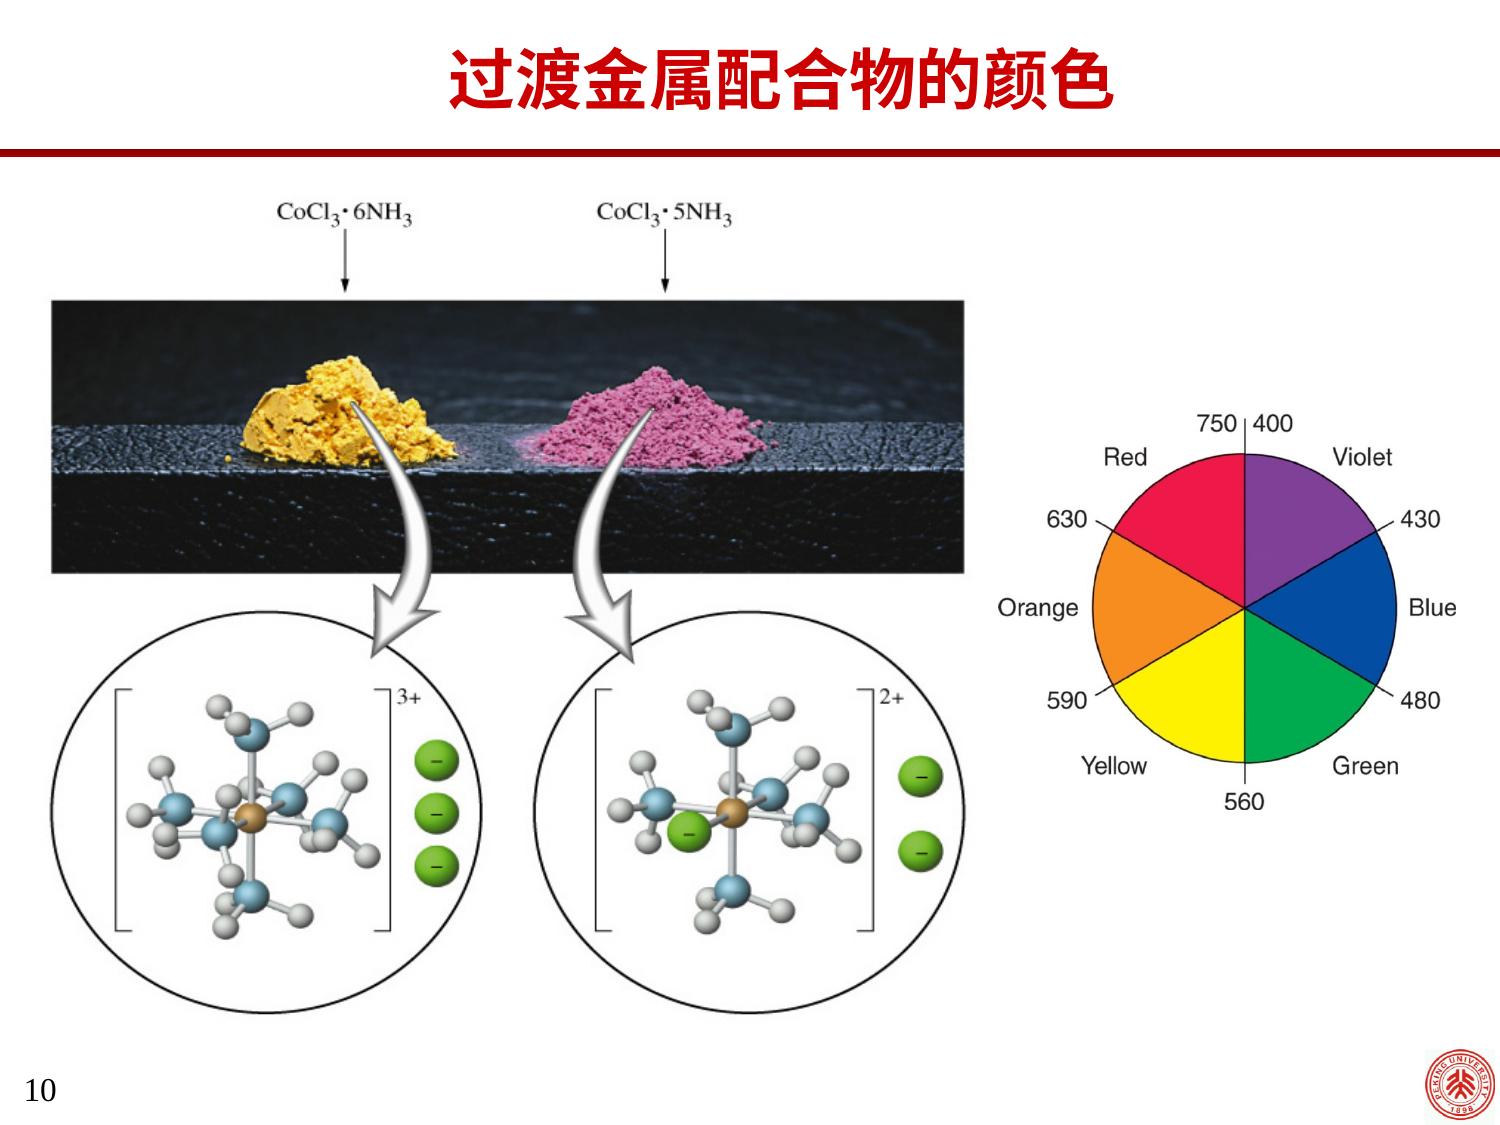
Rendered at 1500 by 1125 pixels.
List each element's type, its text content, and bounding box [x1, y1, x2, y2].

picture [40, 195, 975, 1024]
picture [997, 409, 1457, 810]
text_box 过渡金属配合物的颜色 [401, 30, 1165, 126]
text_box [0, 149, 1500, 157]
picture [1425, 1049, 1495, 1125]
